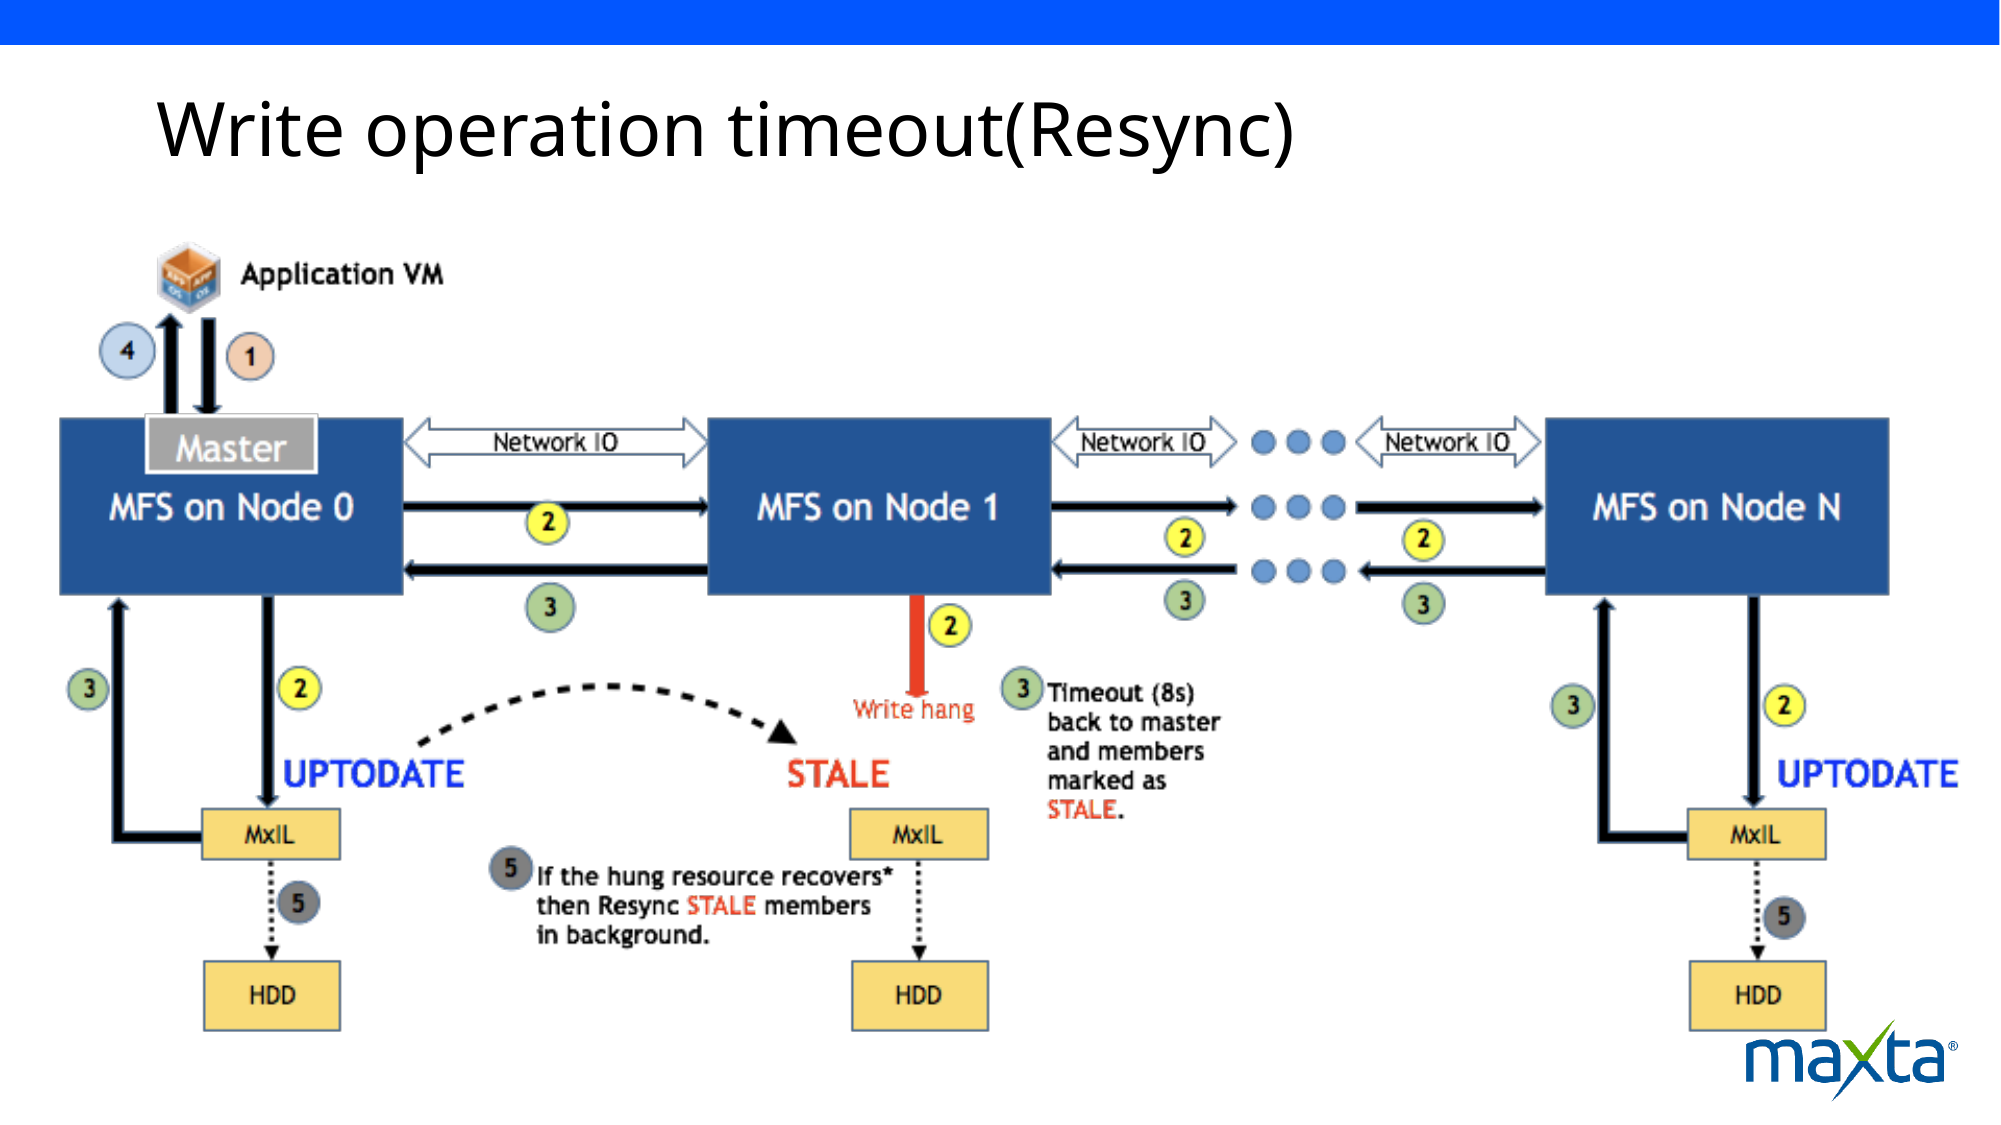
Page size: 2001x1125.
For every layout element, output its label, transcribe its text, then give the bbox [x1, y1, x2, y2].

picture [58, 241, 1971, 1103]
title Write operation timeout(Resync) [142, 60, 1858, 204]
